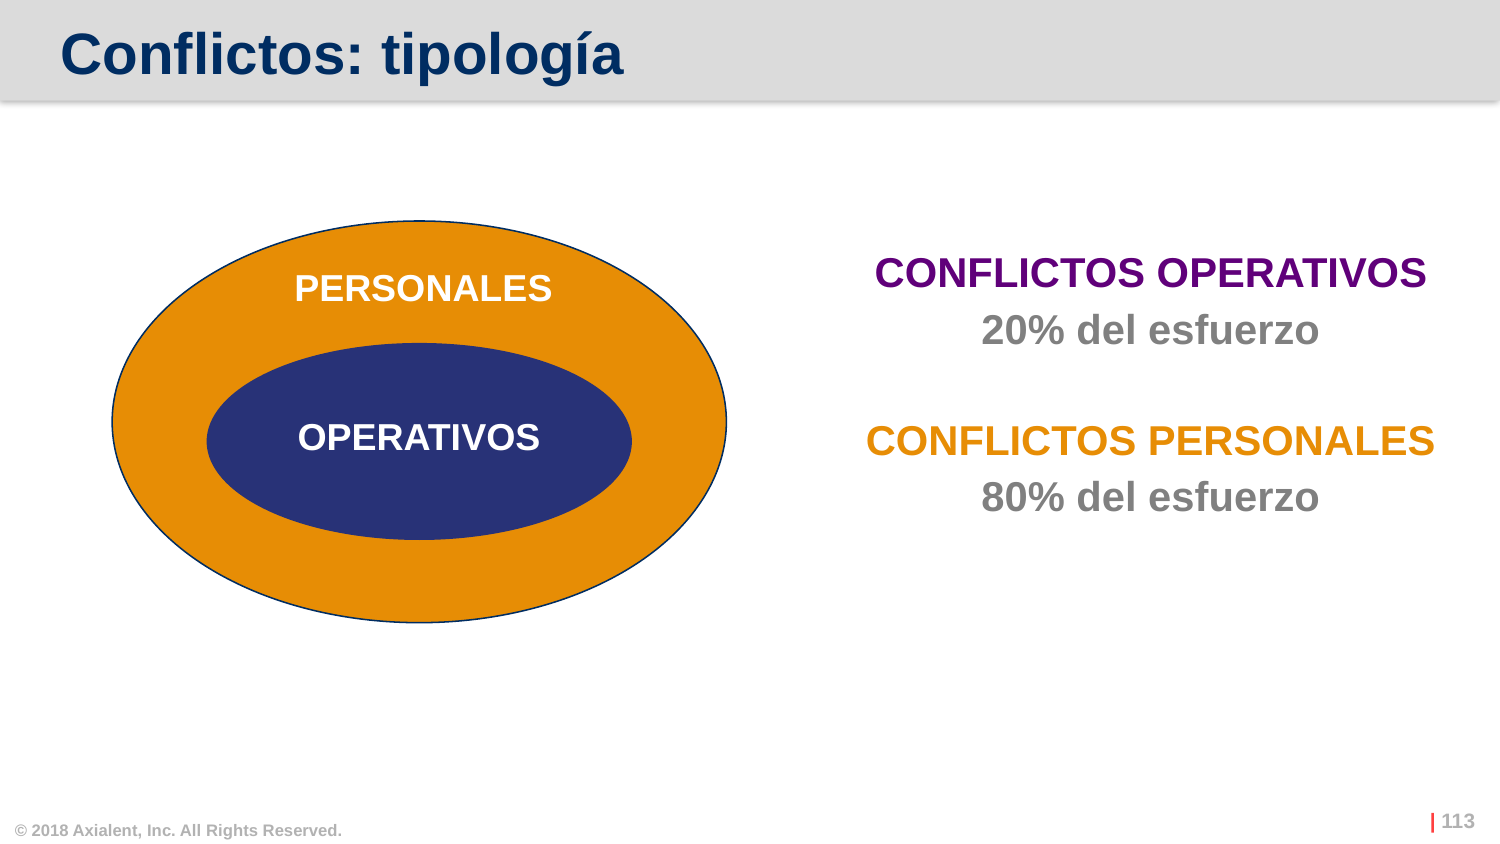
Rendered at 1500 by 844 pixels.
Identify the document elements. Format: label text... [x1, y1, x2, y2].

text_box 80% del esfuerzo [966, 467, 1335, 528]
slide_number PSA Corporate University | 113 [1139, 799, 1491, 833]
text_box [112, 280, 727, 623]
text_box CONFLICTOS OPERATIVOS [861, 238, 1440, 316]
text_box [206, 256, 633, 541]
title Conflictos: tipología [45, 8, 1471, 80]
text_box CONFLICTOS PERSONALES [827, 406, 1474, 467]
text_box [0, 0, 1500, 101]
text_box 20% del esfuerzo [966, 316, 1335, 361]
text_box [250, 220, 588, 254]
